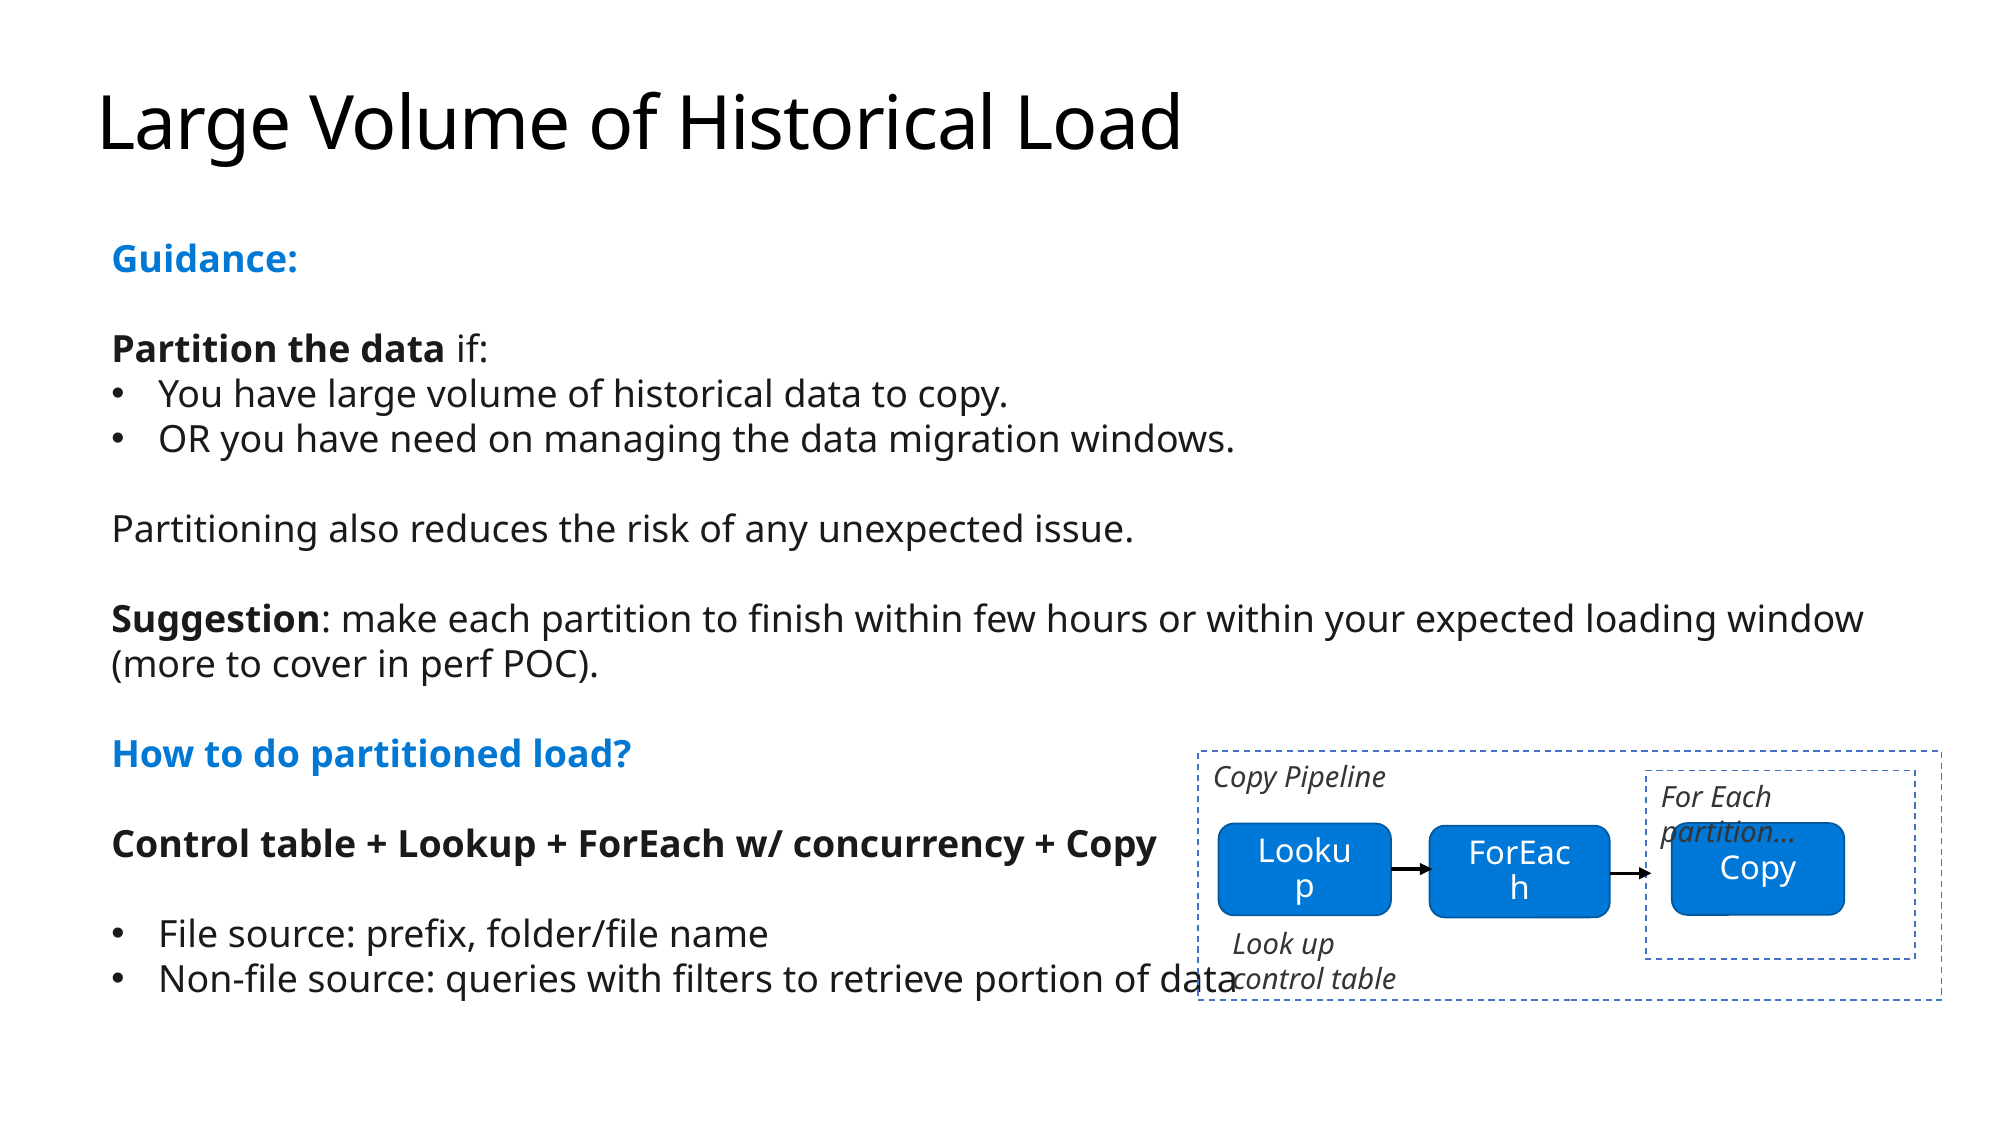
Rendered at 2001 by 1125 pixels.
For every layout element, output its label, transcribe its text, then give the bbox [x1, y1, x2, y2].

title Large Volume of Historical Load [96, 75, 1904, 166]
text_box Guidance: Partition the data if: You have large volume of historical data to copy. OR you have need on managing the data migration windows. Partitioning also reduces the risk of any unexpected issue. Suggestion: make each partition to finish within few hours or within your expected loading window (more to cover in perf POC). How to do partitioned load? Control table + Lookup + ForEach w/ concurrency + Copy File source: prefix, folder/file name Non-file source: queries with filters to retrieve portion of data [96, 227, 1942, 1053]
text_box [1197, 750, 1942, 1004]
